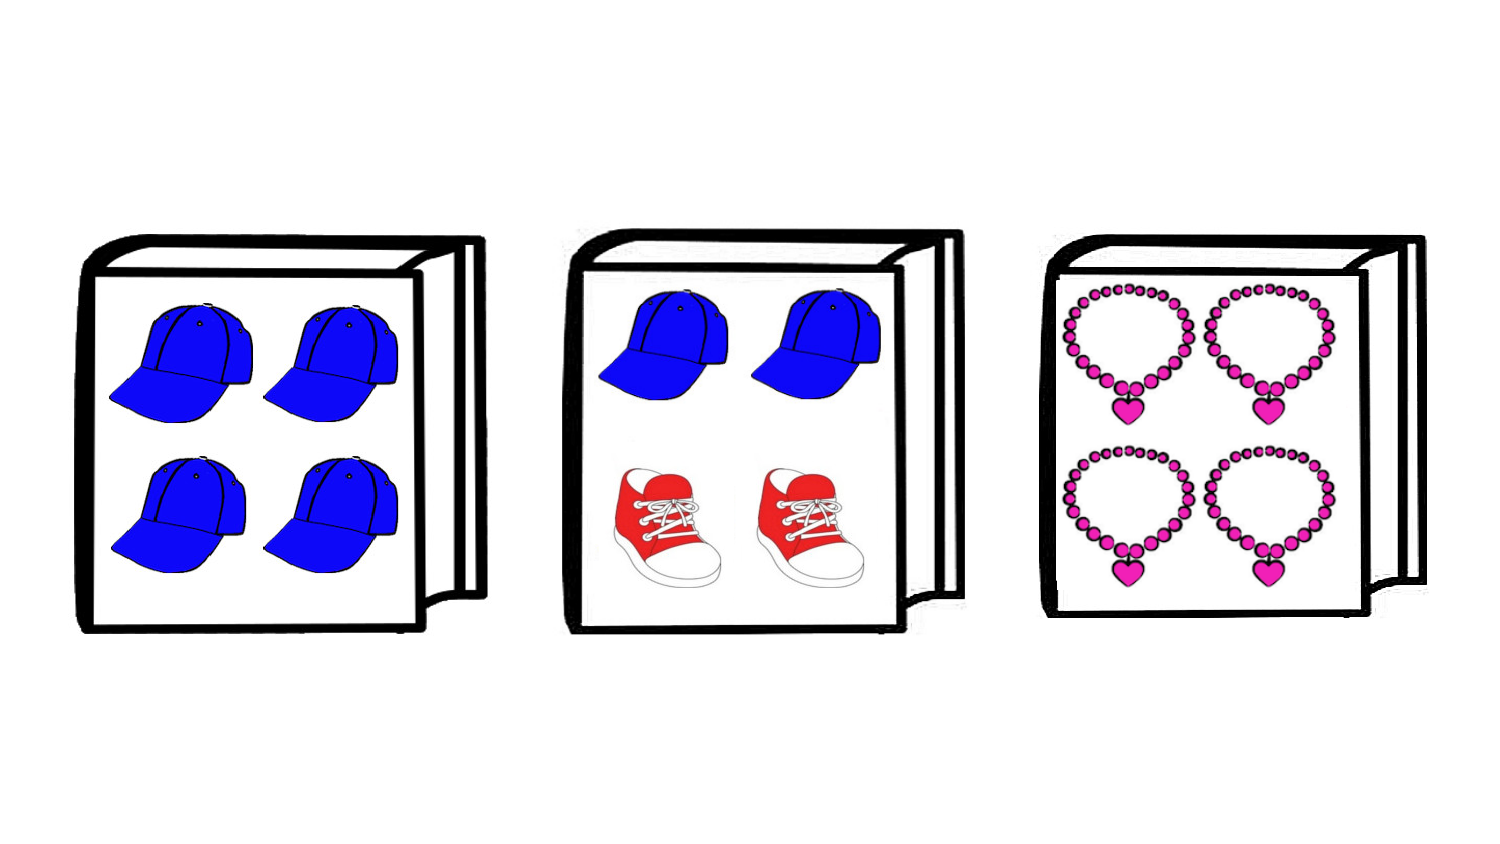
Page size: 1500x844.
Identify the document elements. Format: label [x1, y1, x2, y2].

text_box [503, 162, 1022, 681]
picture [19, 172, 503, 672]
text_box [1027, 172, 1482, 663]
